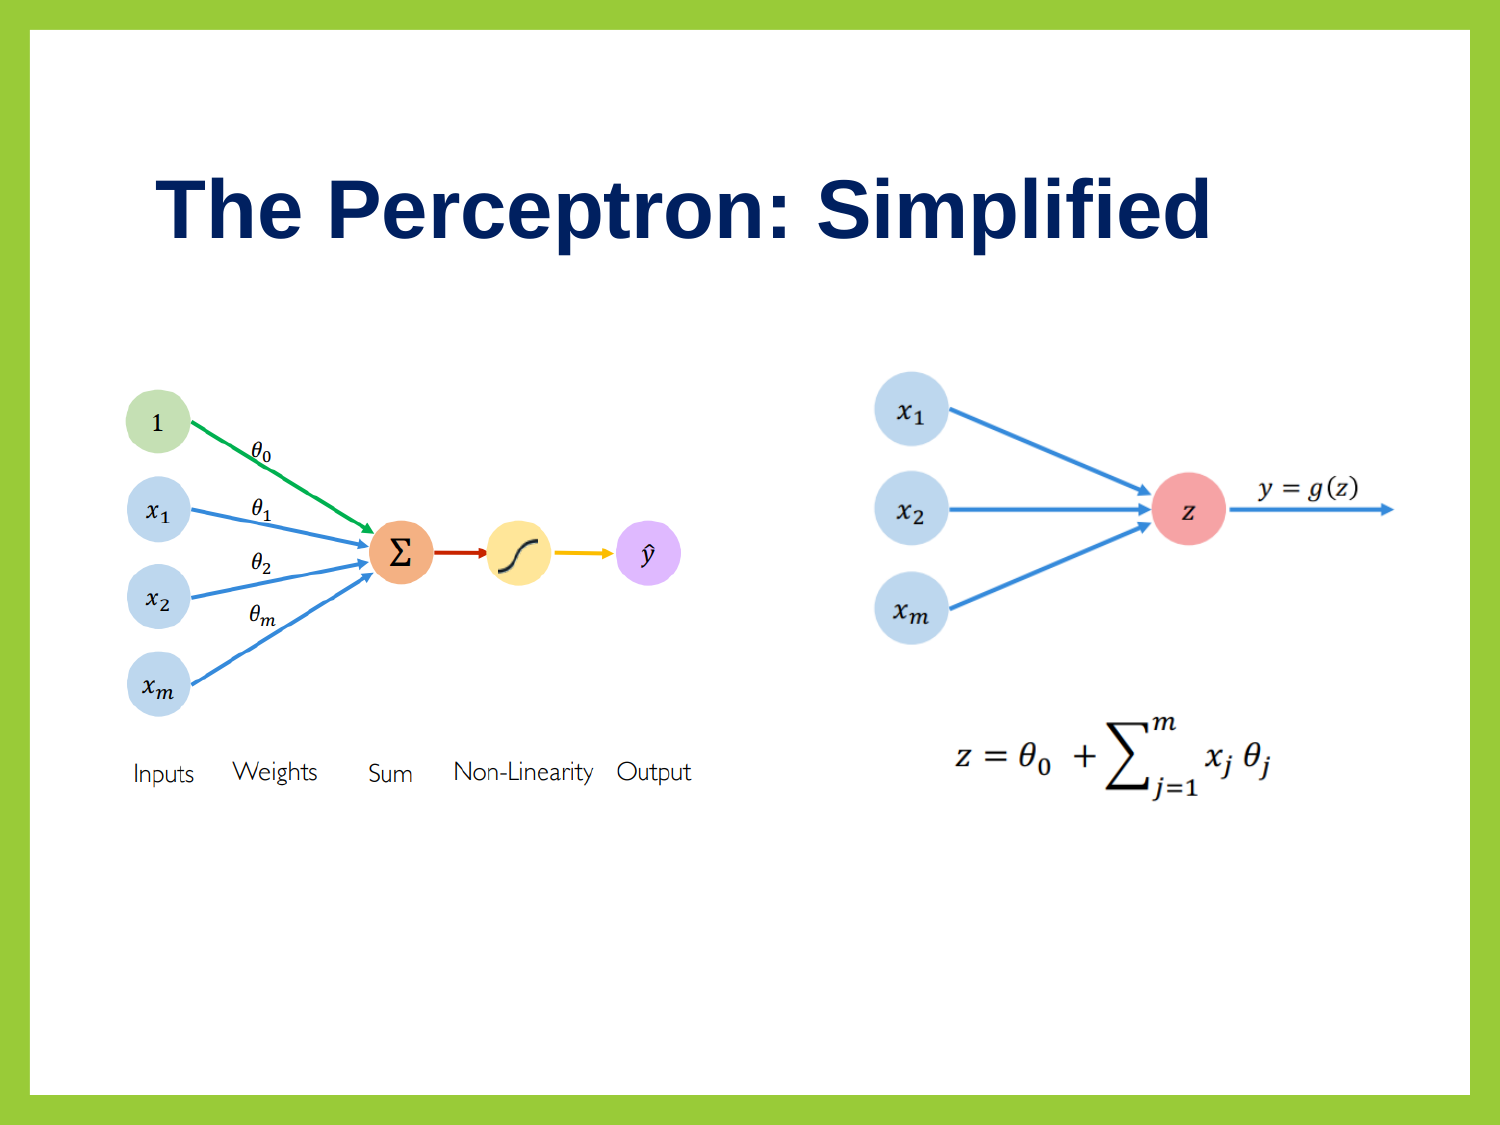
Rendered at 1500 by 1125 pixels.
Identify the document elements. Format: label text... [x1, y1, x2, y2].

picture [842, 337, 1411, 810]
picture [102, 365, 720, 810]
title The Perceptron: Simplified [140, 99, 1356, 323]
